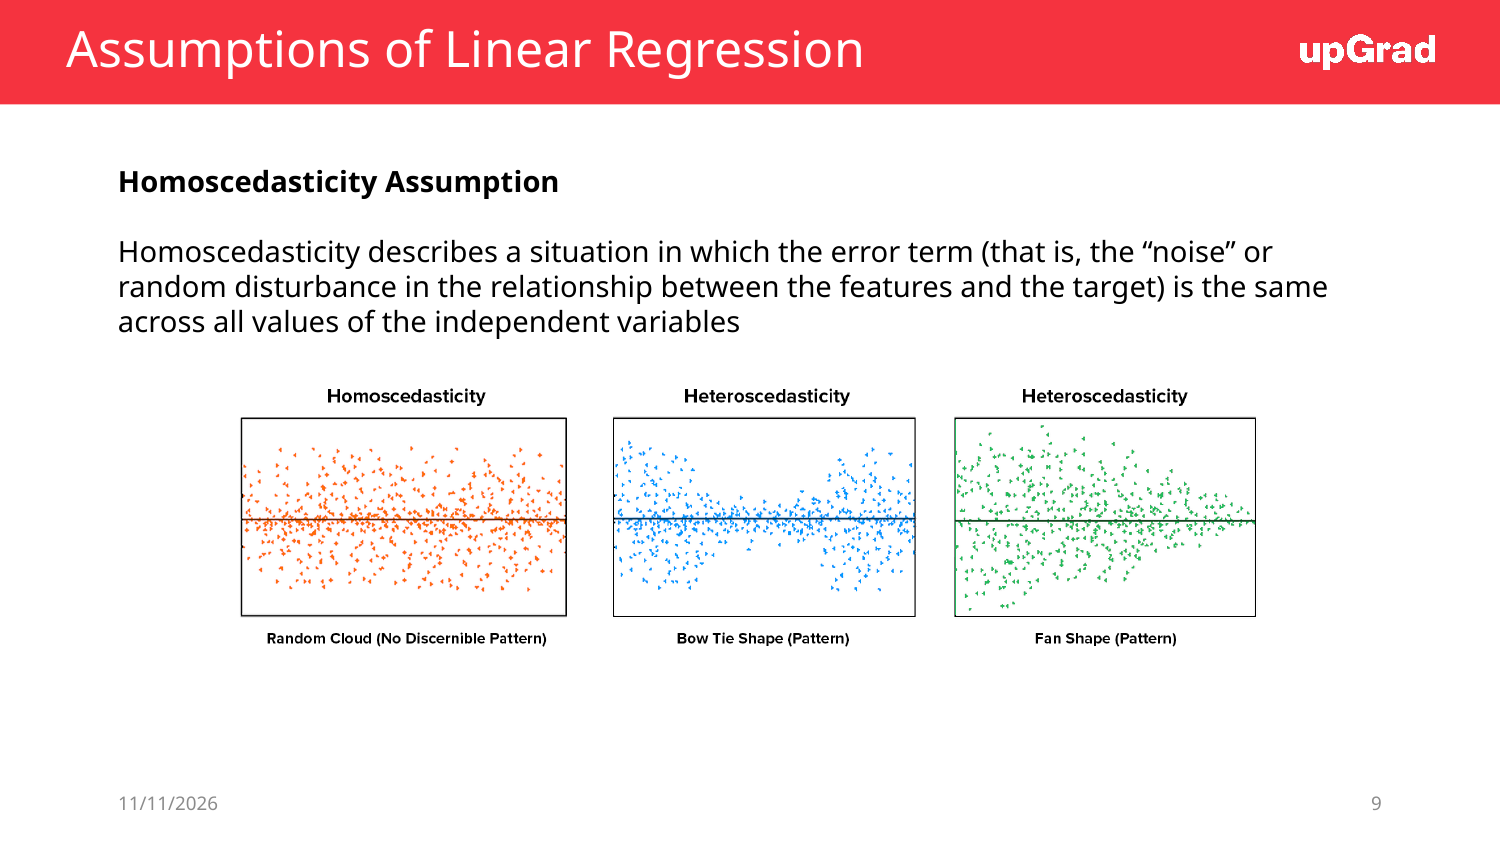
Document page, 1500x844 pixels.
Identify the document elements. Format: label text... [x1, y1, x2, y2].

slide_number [103, 782, 441, 827]
picture [1300, 34, 1435, 70]
text_box Homoscedasticity Assumption Homoscedasticity describes a situation in which the error term (that is, the “noise” or random disturbance in the relationship between the features and the target) is the same across all values of the independent variables [103, 155, 1397, 346]
picture [203, 375, 1296, 659]
title Assumptions of Linear Regression [51, 20, 1020, 83]
slide_number 9 [1059, 782, 1397, 827]
